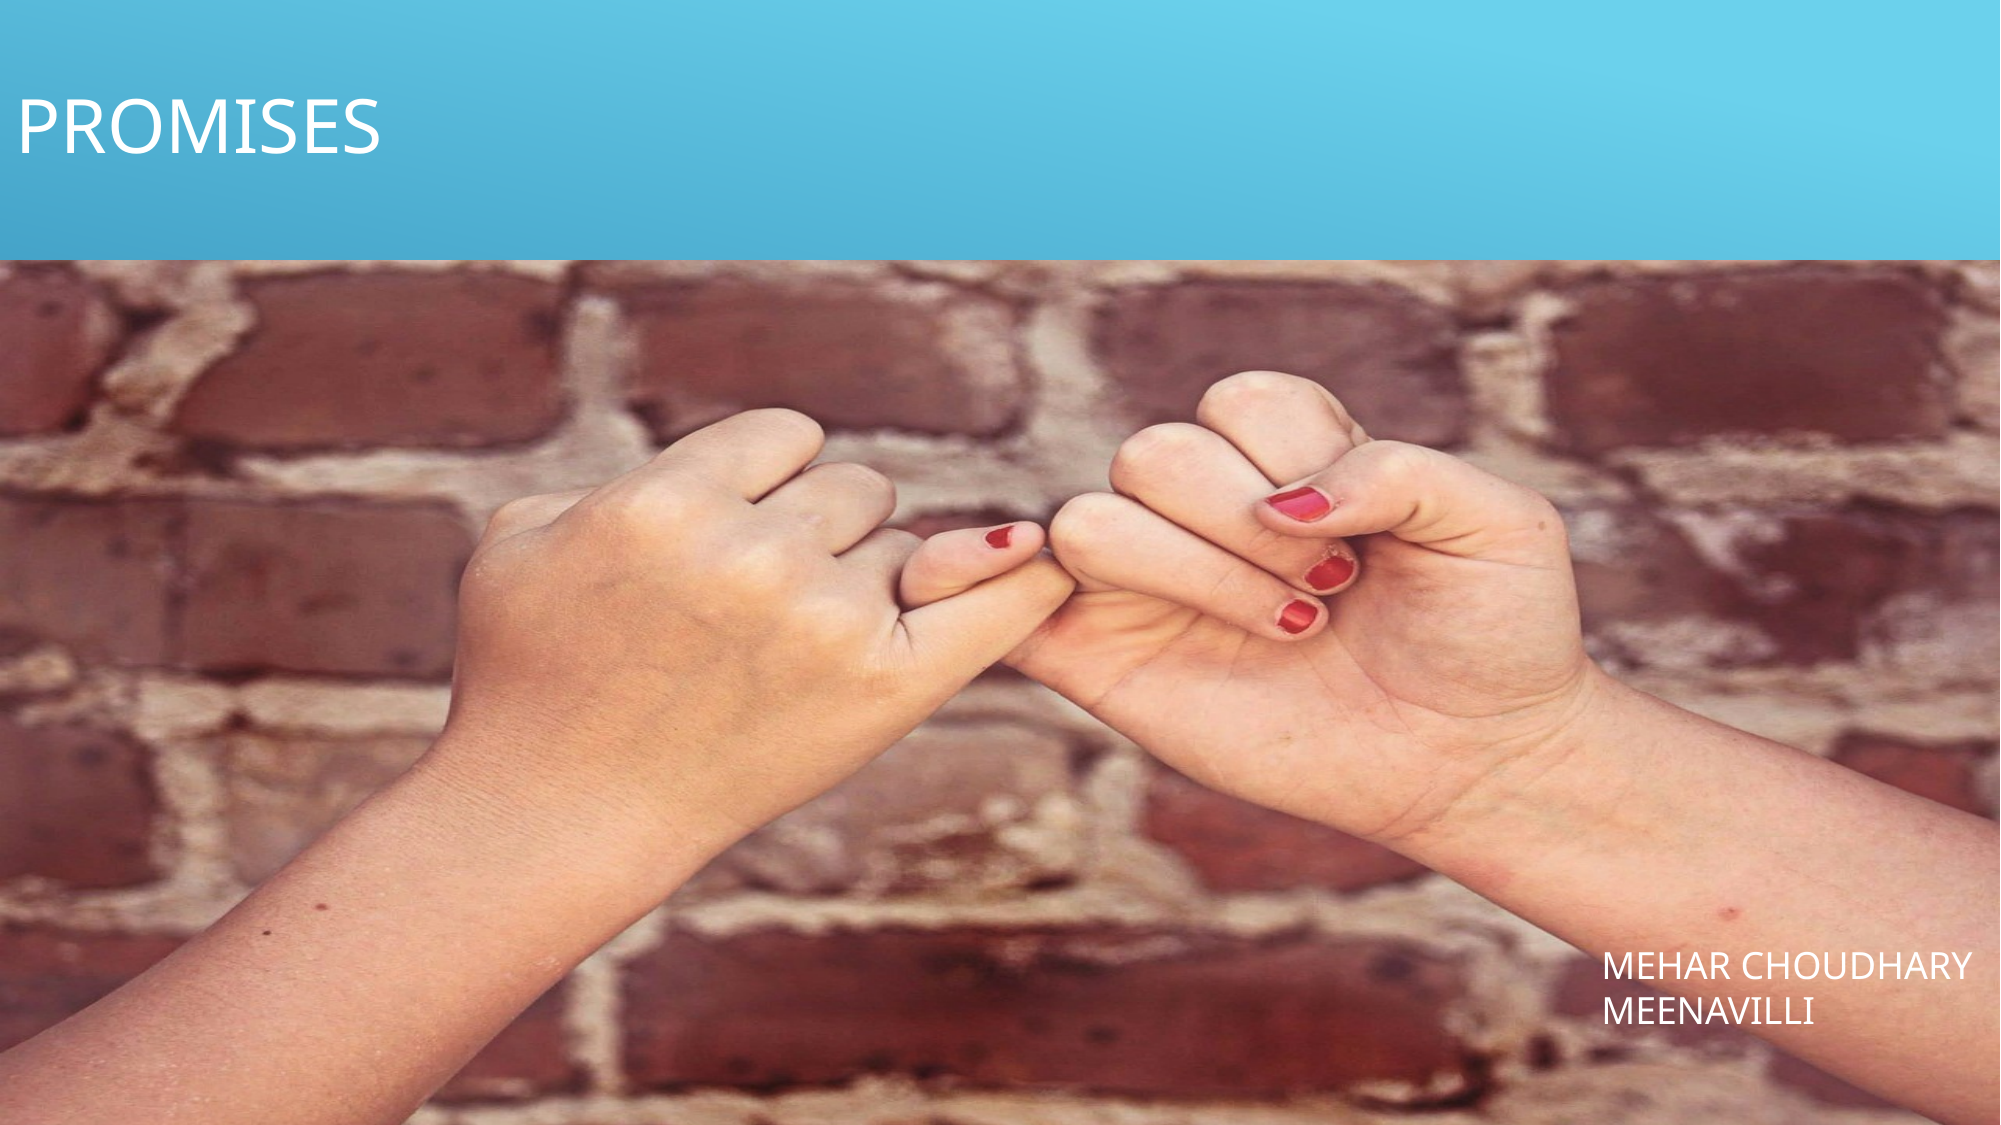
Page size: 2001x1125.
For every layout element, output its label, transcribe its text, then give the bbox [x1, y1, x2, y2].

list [0, 260, 2000, 1125]
title promises [0, 0, 1591, 248]
